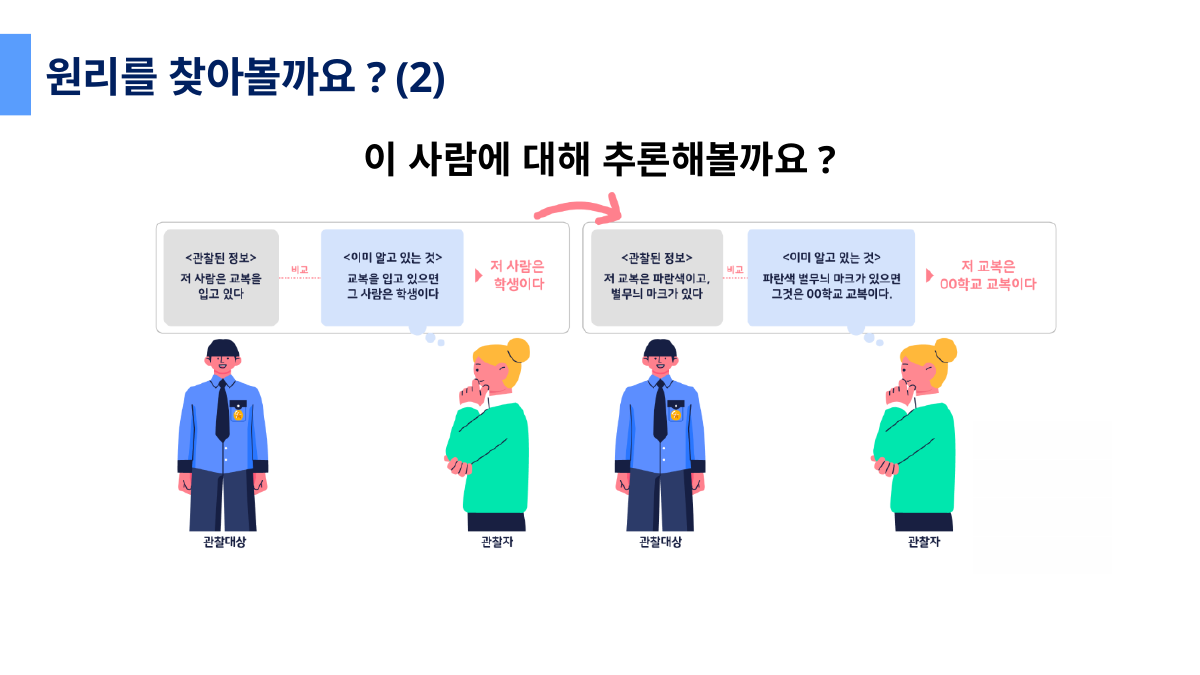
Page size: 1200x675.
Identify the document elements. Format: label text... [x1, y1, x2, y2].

picture [128, 189, 1112, 575]
text_box 이 사람에 대해 추론해볼까요? [280, 129, 920, 189]
text_box [0, 33, 32, 116]
text_box 원리를 찾아볼까요? (2) [32, 43, 534, 109]
